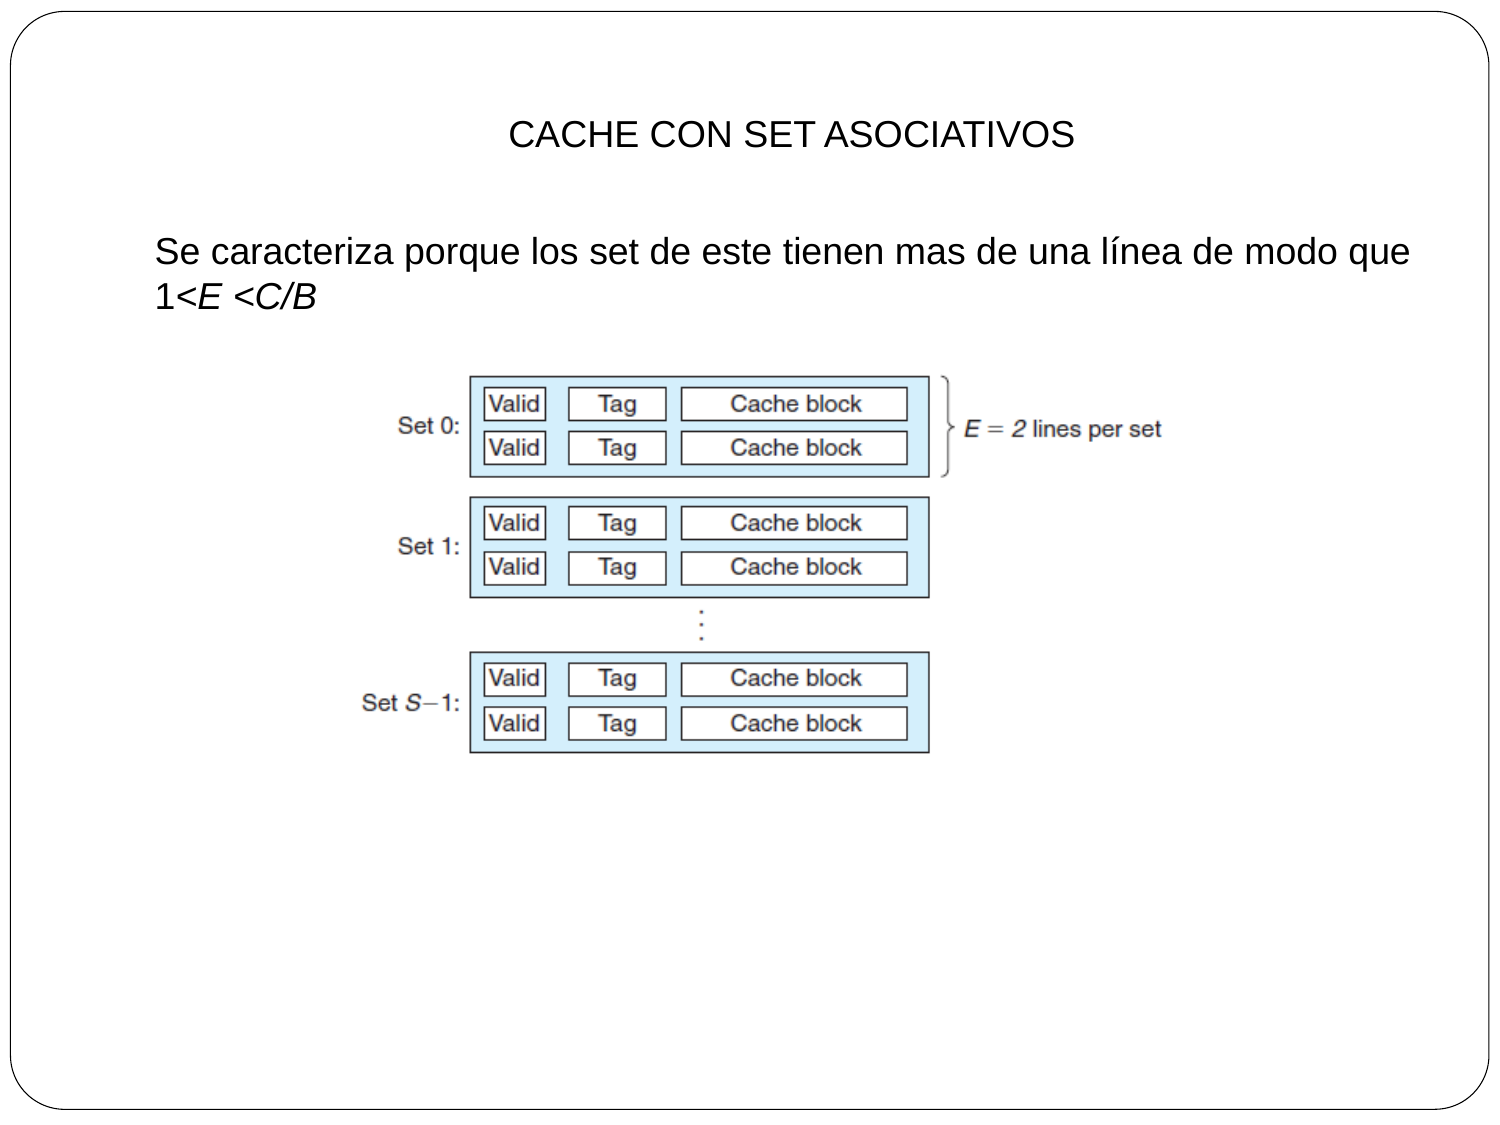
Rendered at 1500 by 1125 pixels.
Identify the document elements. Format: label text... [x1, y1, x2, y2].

subtitle Se caracteriza porque los set de este tienen mas de una línea de modo que 1<E <C/B [154, 226, 1430, 415]
title CACHE CON SET ASOCIATIVOS [154, 39, 1430, 226]
picture [307, 337, 1193, 788]
